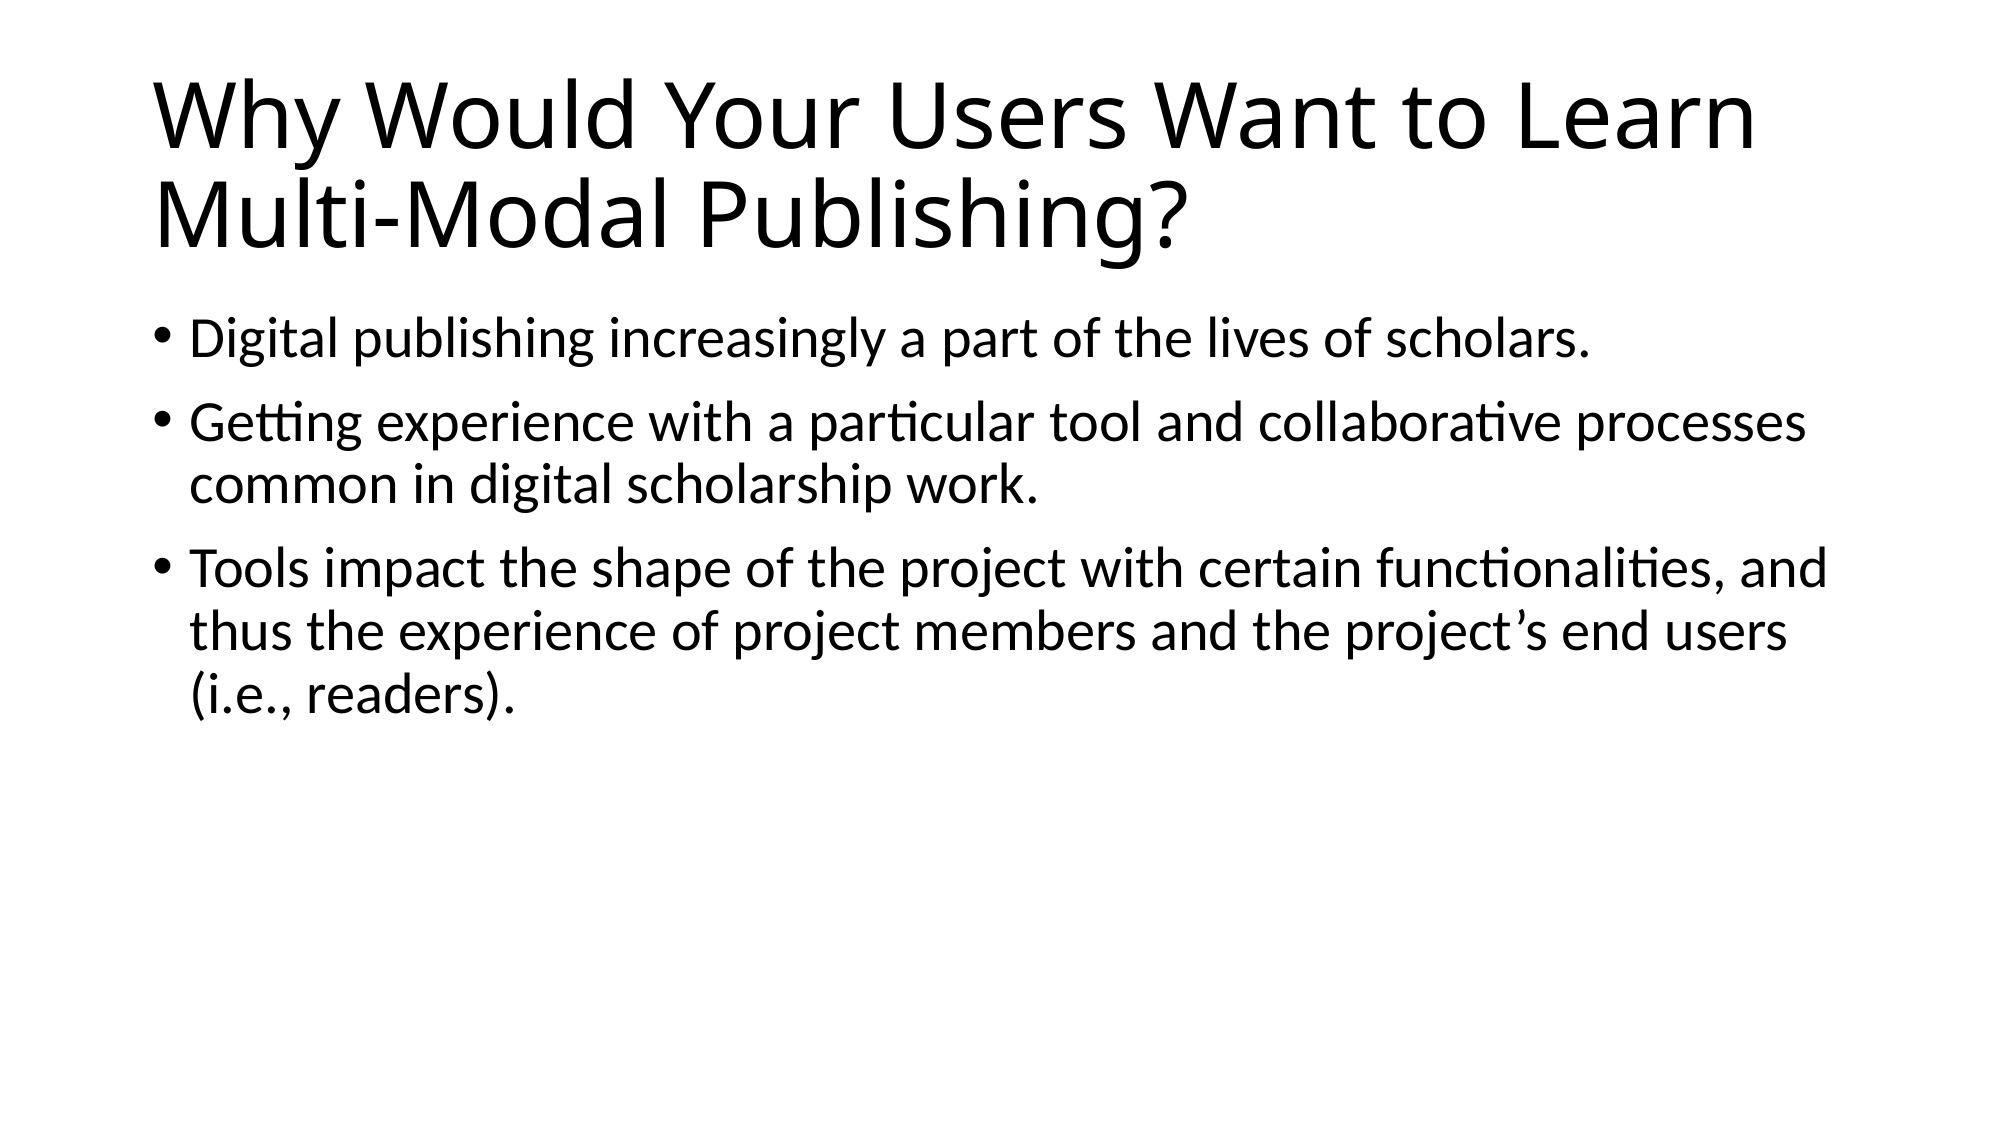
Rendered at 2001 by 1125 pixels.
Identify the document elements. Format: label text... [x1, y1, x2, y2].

title Why Would Your Users Want to Learn Multi-Modal Publishing? [137, 59, 1863, 278]
list Digital publishing increasingly a part of the lives of scholars. Getting experience with a particular tool and collaborative processes common in digital scholarship work. Tools impact the shape of the project with certain functionalities, and thus the experience of project members and the project’s end users (i.e., readers). [137, 299, 1863, 1014]
